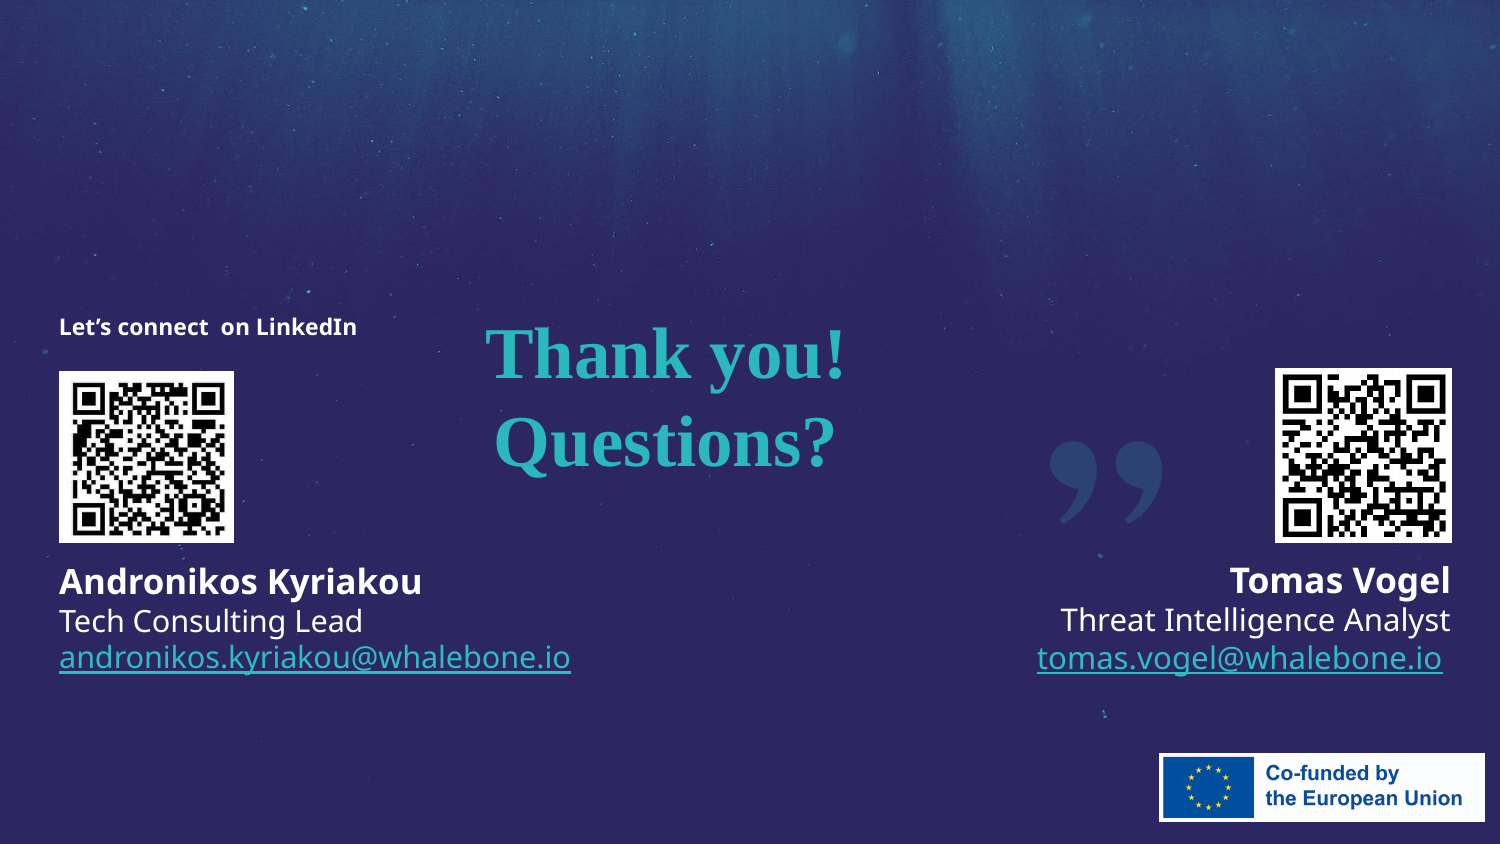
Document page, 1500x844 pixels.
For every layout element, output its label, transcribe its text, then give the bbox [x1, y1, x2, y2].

title Thank you! Questions? [141, 167, 1192, 481]
picture [0, 0, 1500, 844]
list Tomas Vogel Threat Intelligence Analyst tomas.vogel@whalebone.io [931, 557, 1452, 677]
text_box Let’s connect on LinkedIn [59, 312, 538, 431]
list Andronikos Kyriakou Tech Consulting Lead andronikos.kyriakou@whalebone.io [59, 559, 580, 679]
